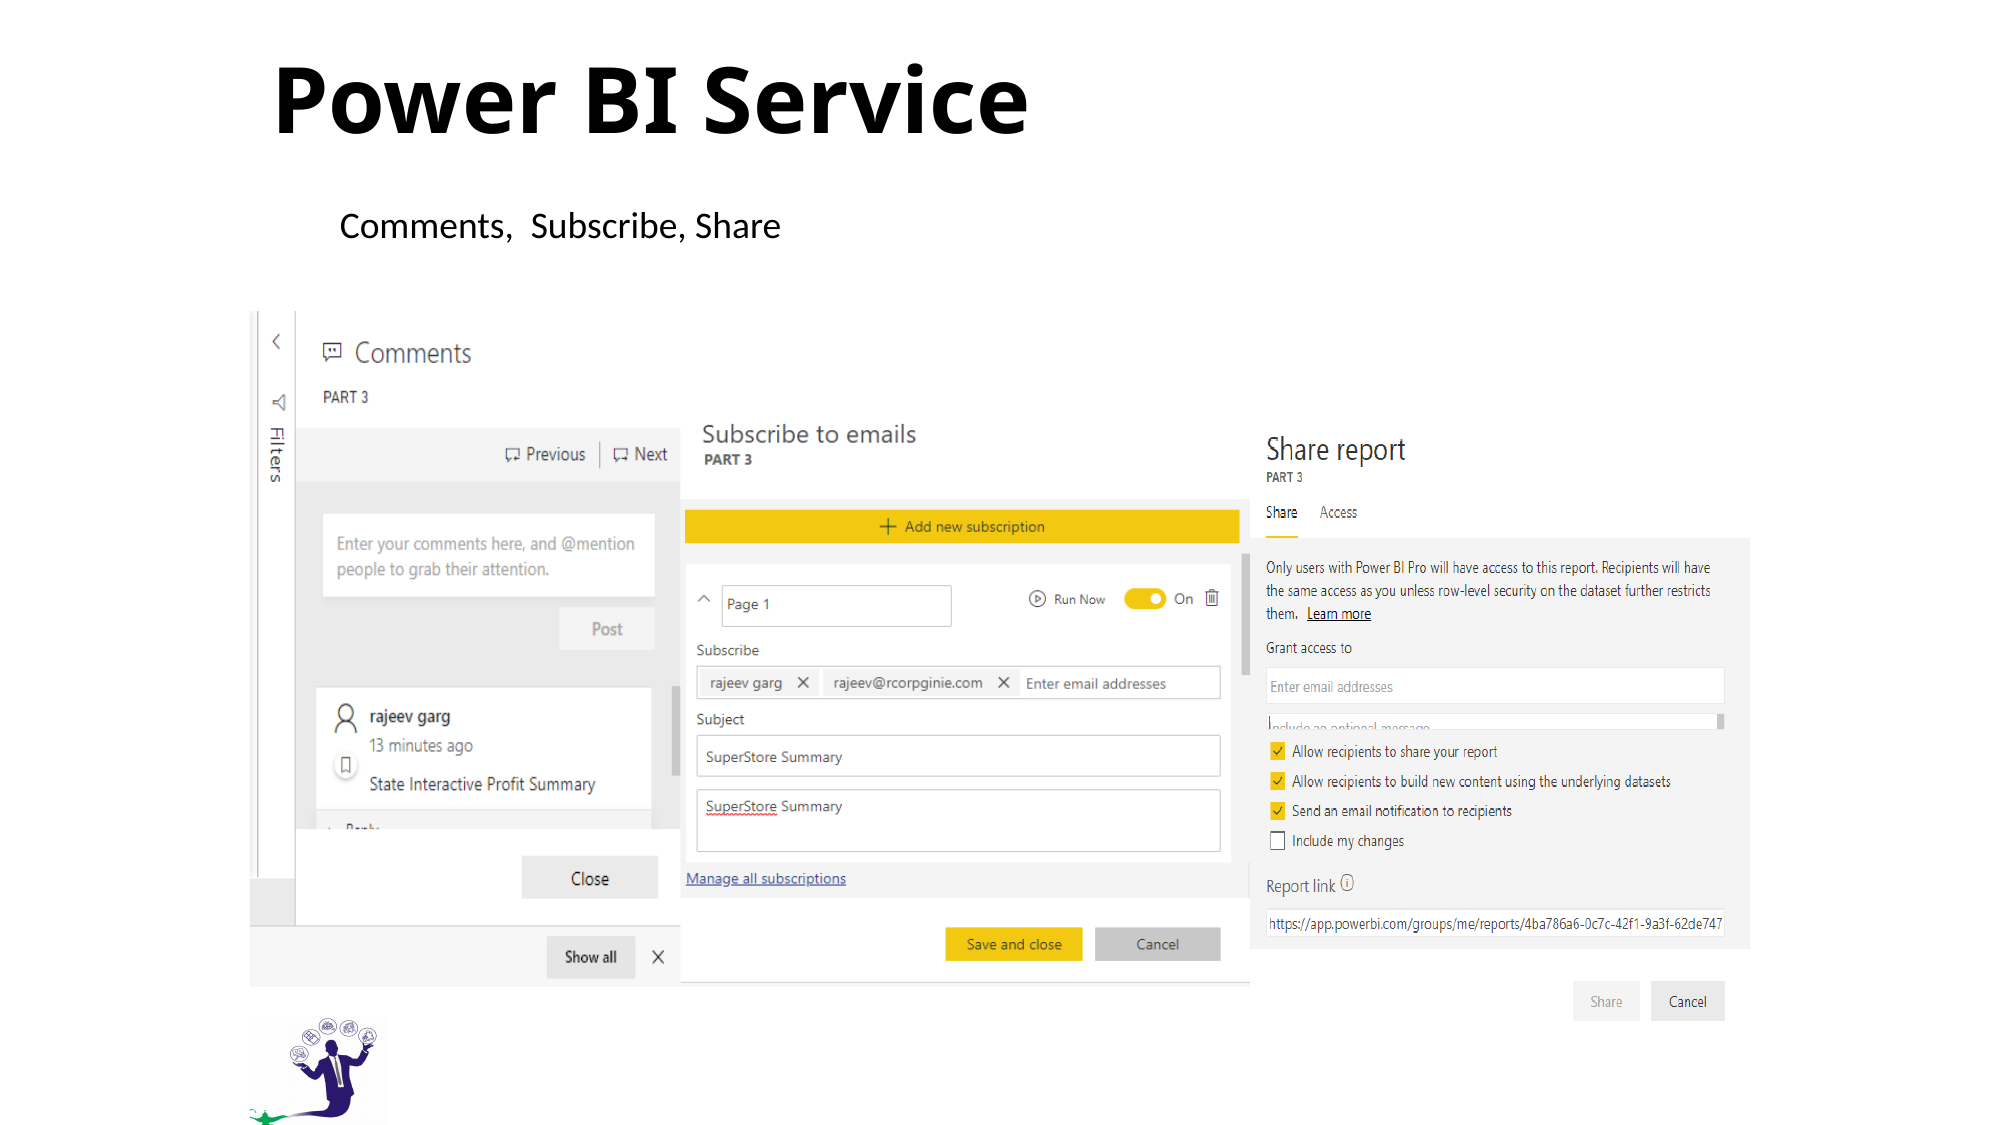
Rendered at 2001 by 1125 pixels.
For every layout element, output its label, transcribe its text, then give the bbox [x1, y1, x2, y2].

title Power BI Service [256, 9, 1607, 198]
text_box Comments, Subscribe, Share [324, 193, 819, 254]
picture [249, 1016, 388, 1125]
picture [249, 311, 1751, 1048]
